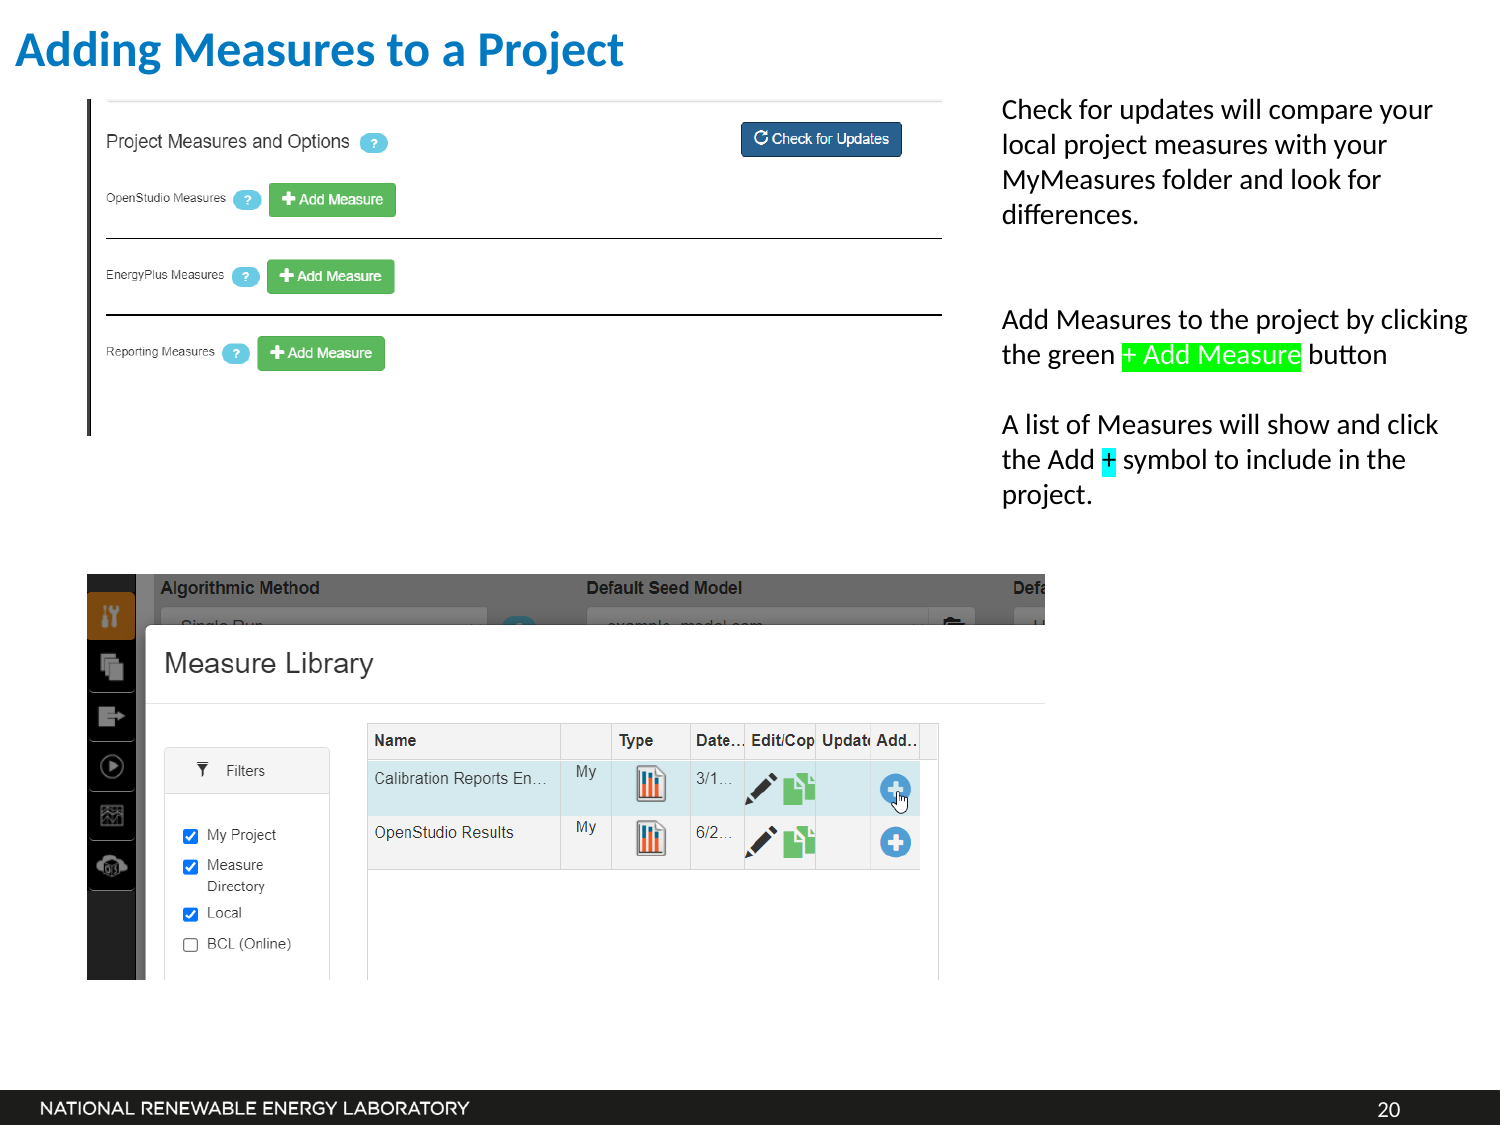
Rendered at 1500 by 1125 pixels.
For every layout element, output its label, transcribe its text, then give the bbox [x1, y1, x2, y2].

text_box Adding Measures to a Project [0, 0, 1488, 93]
picture [87, 99, 942, 436]
picture [87, 574, 1045, 980]
picture [0, 1090, 1500, 1125]
text_box Check for updates will compare your local project measures with your MyMeasures folder and look for differences. Add Measures to the project by clicking the green + Add Measure button A list of Measures will show and click the Add + symbol to include in the project. [987, 48, 1488, 553]
